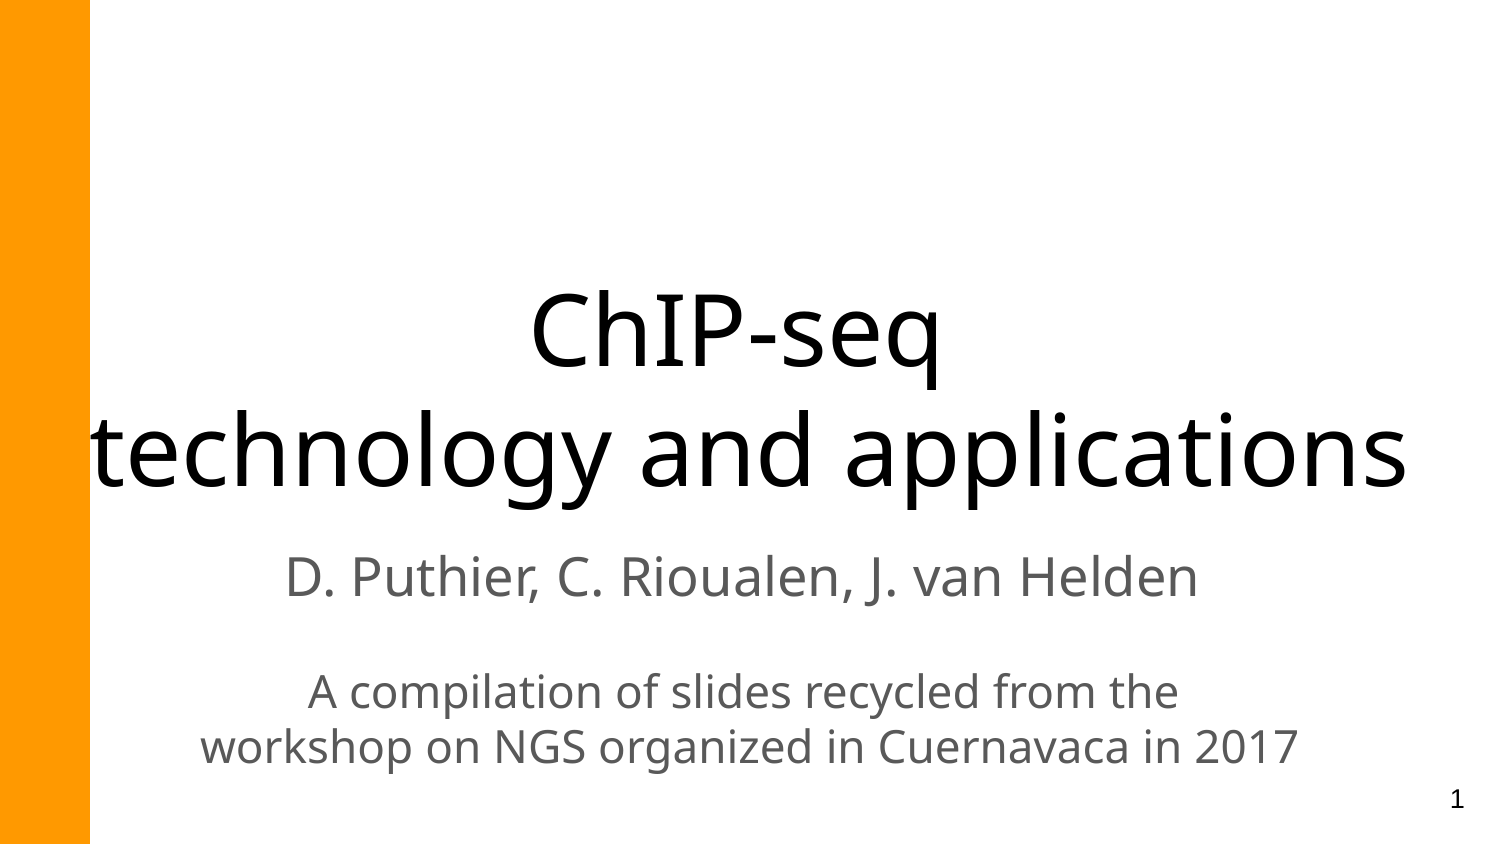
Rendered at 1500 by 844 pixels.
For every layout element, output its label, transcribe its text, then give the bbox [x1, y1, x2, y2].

title ChIP-seq technology and applications [51, 184, 1449, 522]
slide_number ‹#› [1389, 764, 1480, 830]
subtitle D. Puthier, C. Rioualen, J. van Helden A compilation of slides recycled from the workshop on NGS organized in Cuernavaca in 2017 [51, 527, 1449, 780]
